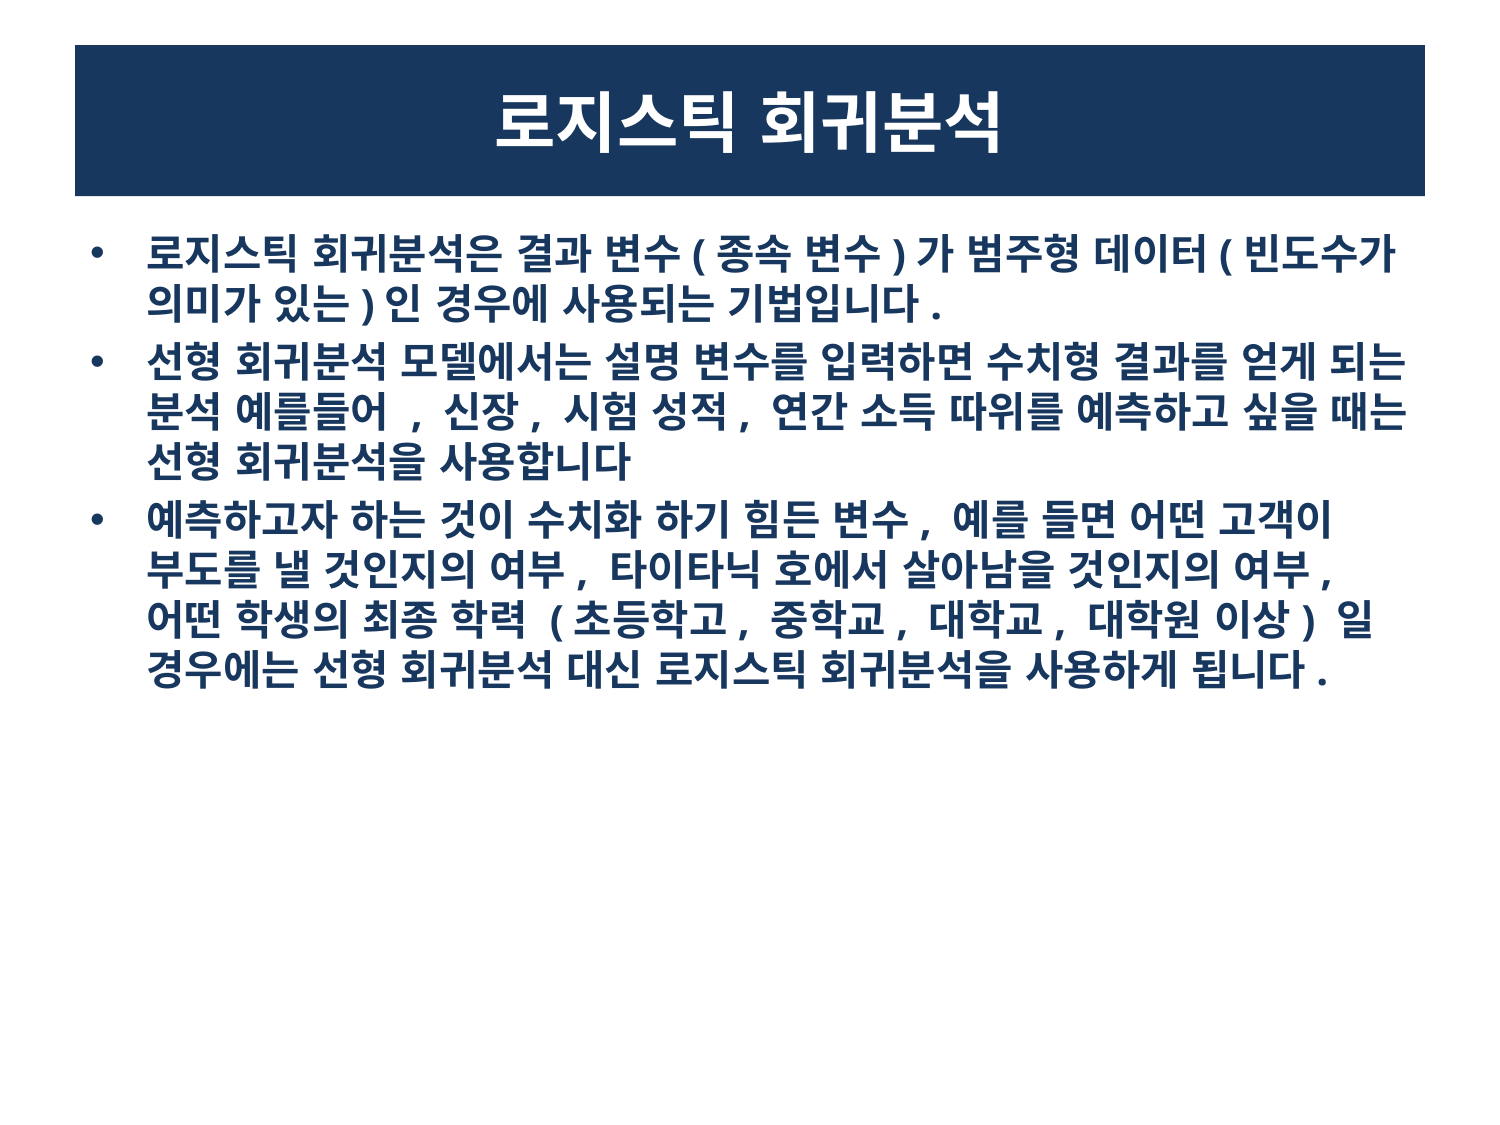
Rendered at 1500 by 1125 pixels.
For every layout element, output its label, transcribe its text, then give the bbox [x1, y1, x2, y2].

list 로지스틱 회귀분석은 결과 변수(종속 변수)가 범주형 데이터(빈도수가 의미가 있는)인 경우에 사용되는 기법입니다. 선형 회귀분석 모델에서는 설명 변수를 입력하면 수치형 결과를 얻게 되는 분석 예를들어 , 신장, 시험 성적, 연간 소득 따위를 예측하고 싶을 때는 선형 회귀분석을 사용합니다 예측하고자 하는 것이 수치화 하기 힘든 변수, 예를 들면 어떤 고객이 부도를 낼 것인지의 여부, 타이타닉 호에서 살아남을 것인지의 여부, 어떤 학생의 최종 학력 (초등학고, 중학교, 대학교, 대학원 이상) 일 경우에는 선형 회귀분석 대신 로지스틱 회귀분석을 사용하게 됩니다. [75, 219, 1425, 1005]
title 로지스틱 회귀분석 [75, 45, 1425, 197]
